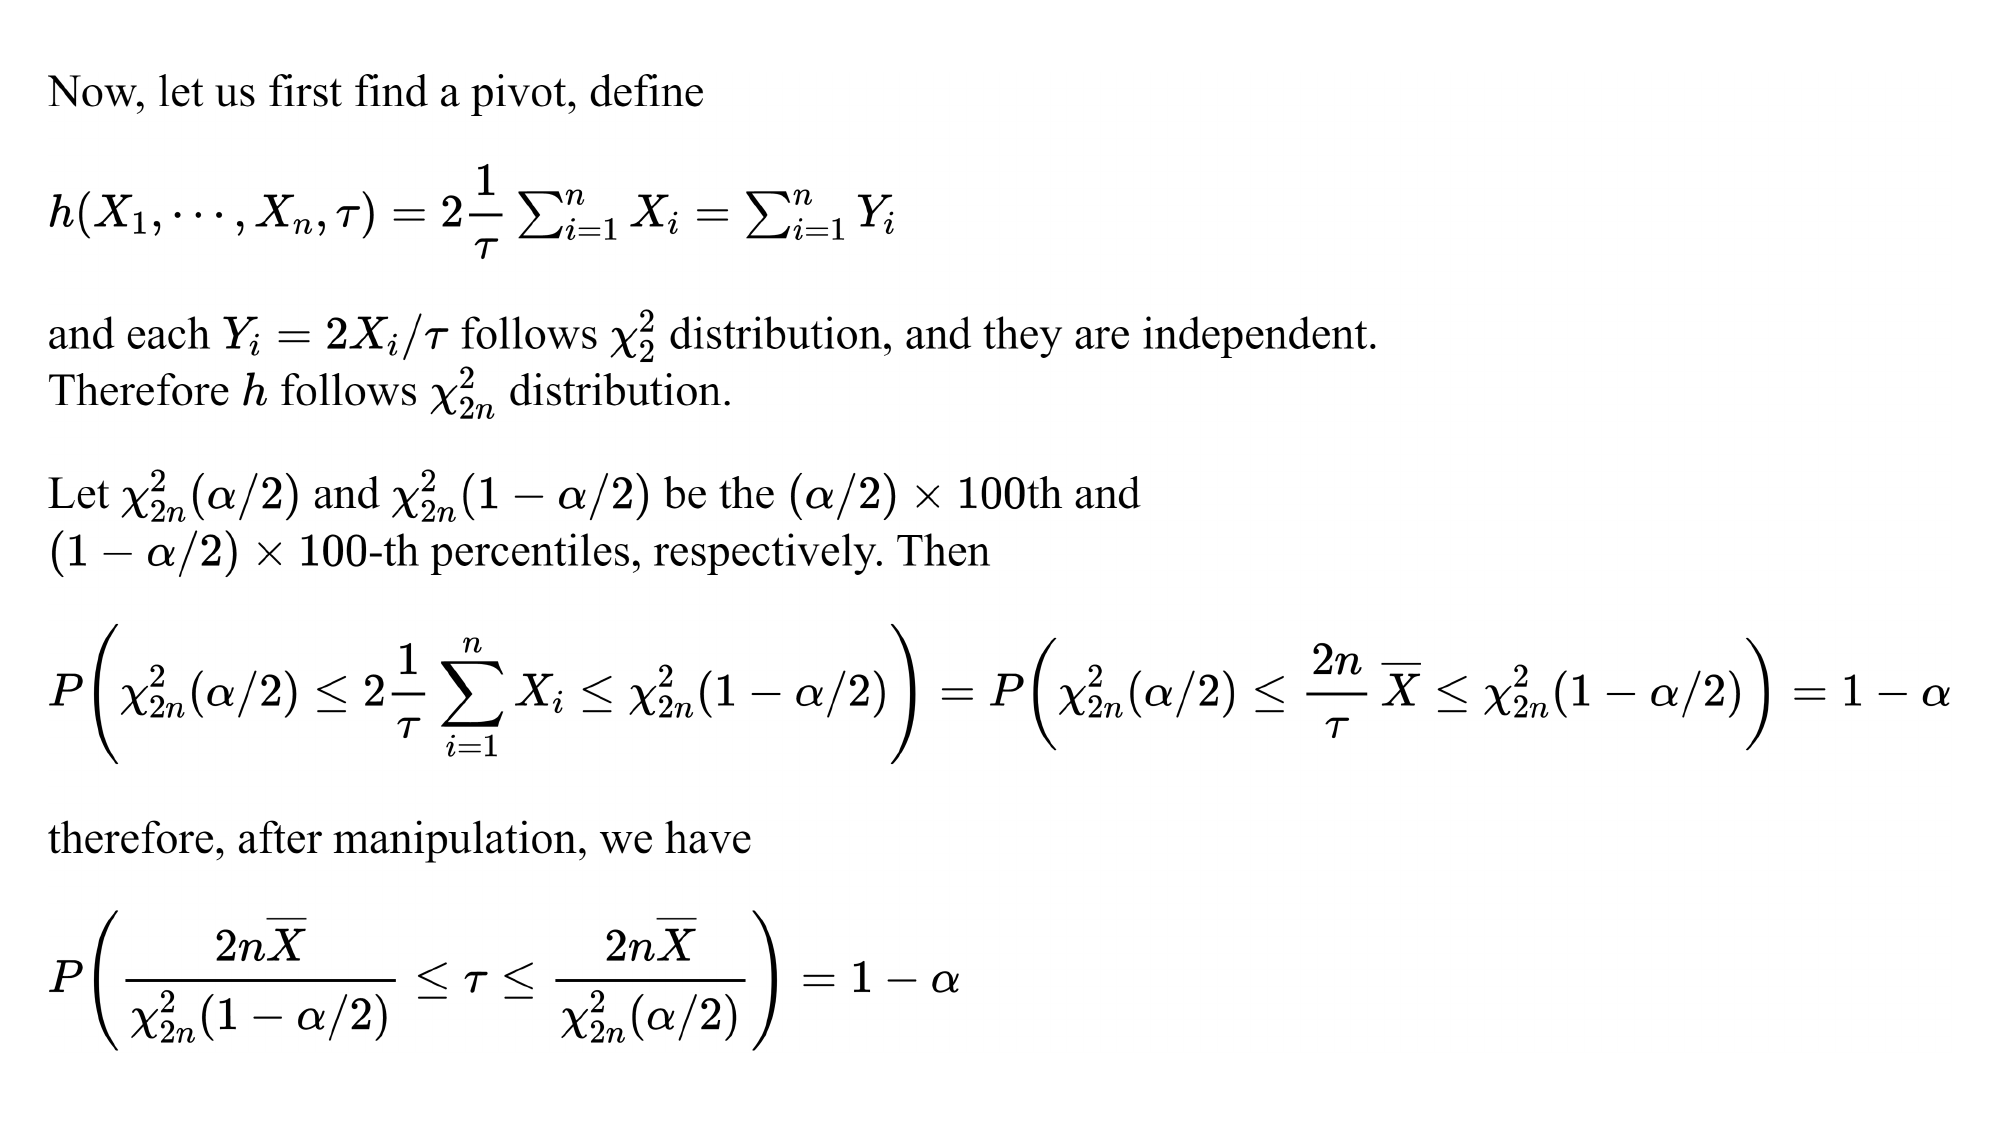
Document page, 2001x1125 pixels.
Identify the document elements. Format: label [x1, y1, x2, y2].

picture [48, 72, 1952, 1053]
